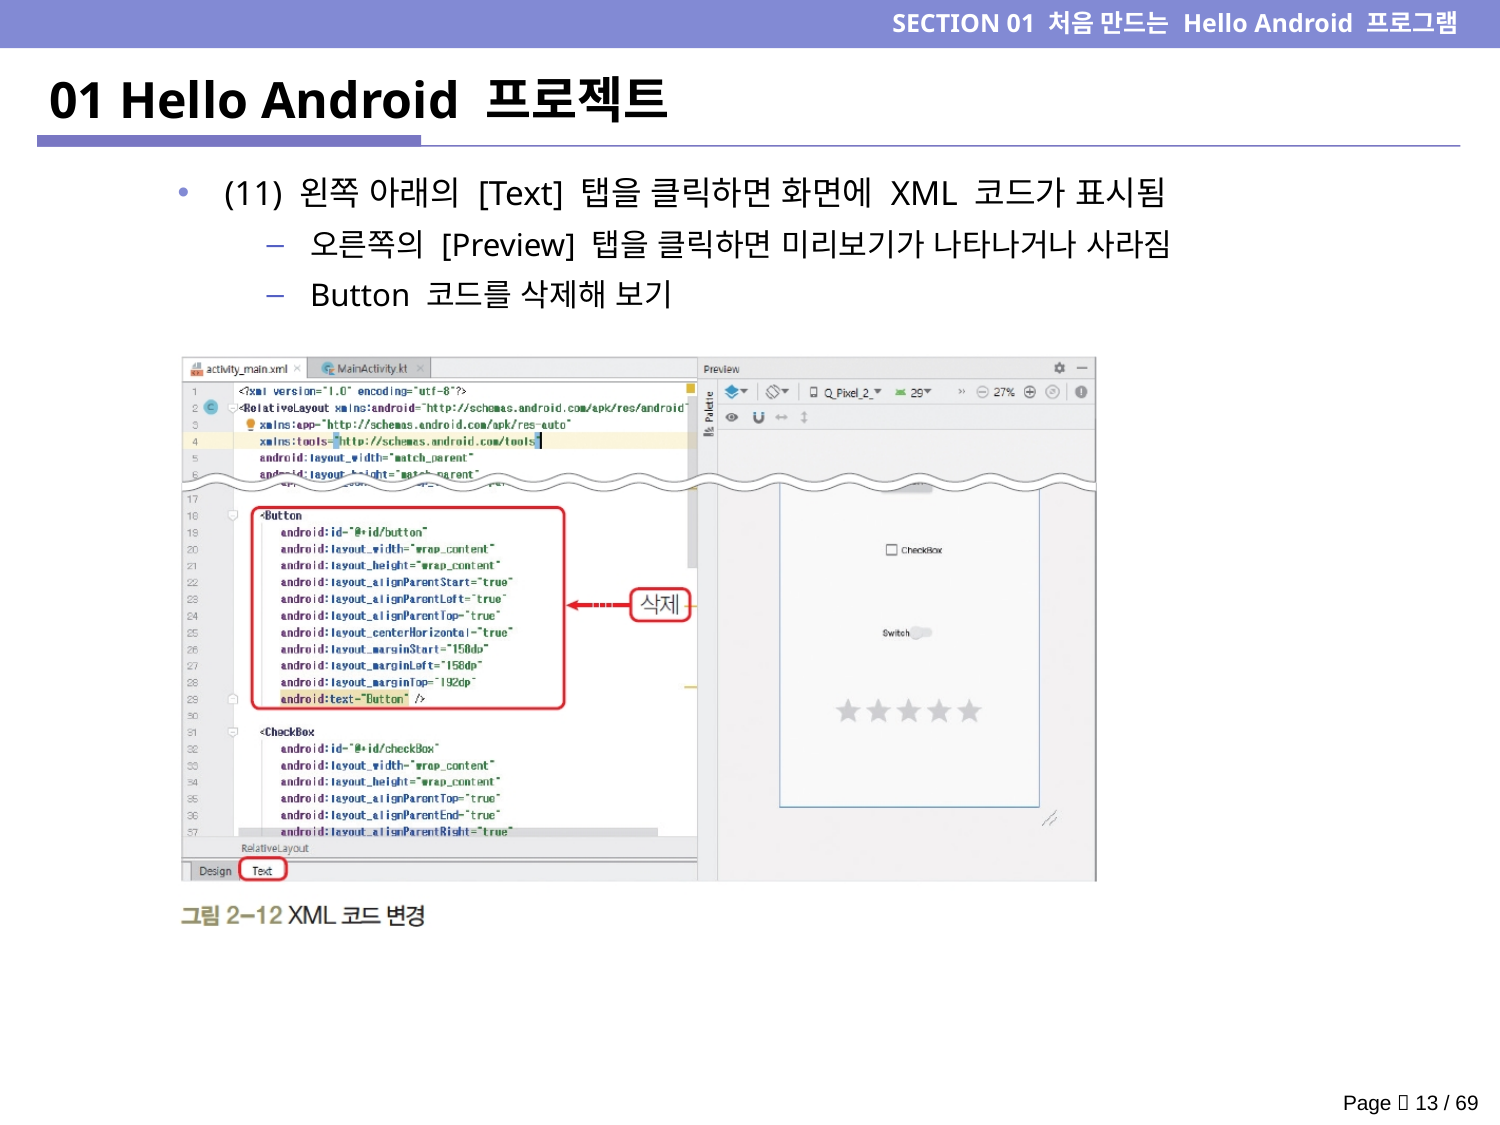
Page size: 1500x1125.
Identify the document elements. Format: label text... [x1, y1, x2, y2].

text_box SECTION 01 처음 만드는 Hello Android 프로그램 [877, 0, 1500, 45]
picture [178, 354, 1099, 928]
title 01 Hello Android 프로젝트 [48, 67, 1448, 132]
list (11) 왼쪽 아래의 [Text] 탭을 클릭하면 화면에 XML 코드가 표시됨 오른쪽의 [Preview] 탭을 클릭하면 미리보기가 나타나거나 사라짐 Button 코드를 삭제해 보기 [104, 171, 1461, 880]
